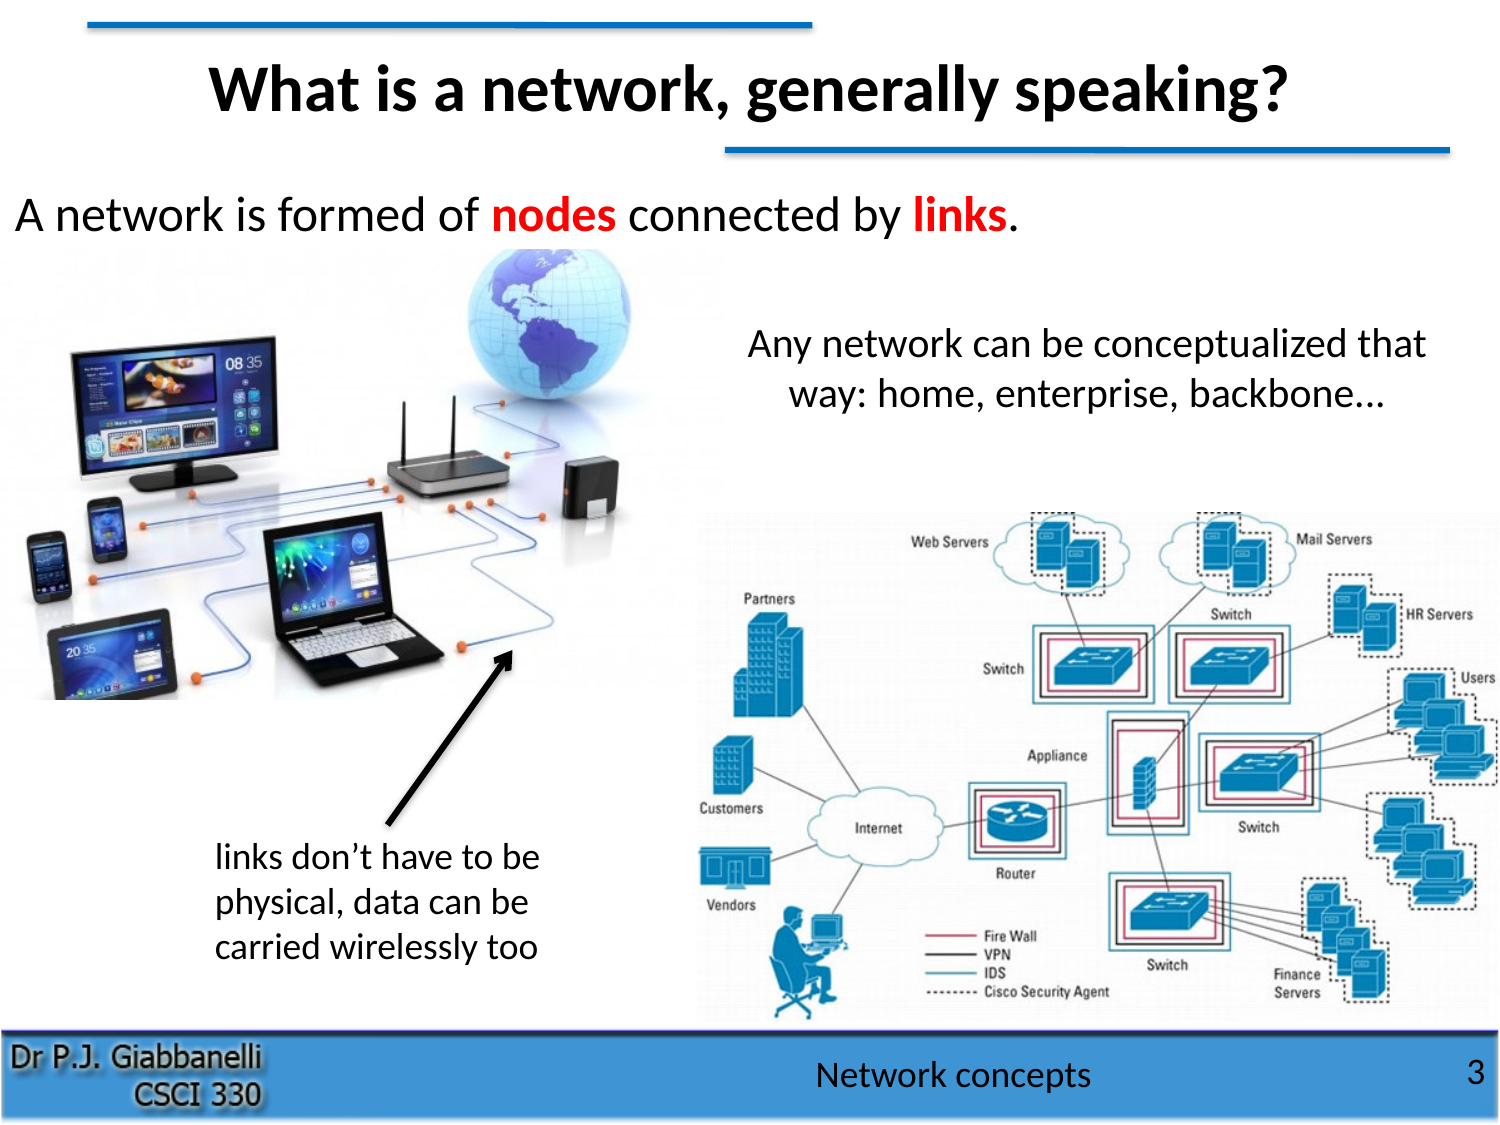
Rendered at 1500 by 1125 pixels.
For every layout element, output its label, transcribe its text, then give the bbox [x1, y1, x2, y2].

text_box links don’t have to be physical, data can be carried wirelessly too [199, 824, 638, 975]
text_box What is a network, generally speaking? [0, 37, 1500, 133]
picture [0, 1026, 1500, 1125]
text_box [362, 674, 538, 801]
picture [0, 249, 1500, 1022]
text_box A network is formed of nodes connected by links. [0, 174, 1075, 249]
text_box Any network can be conceptualized that way: home, enterprise, backbone... [729, 308, 1475, 424]
